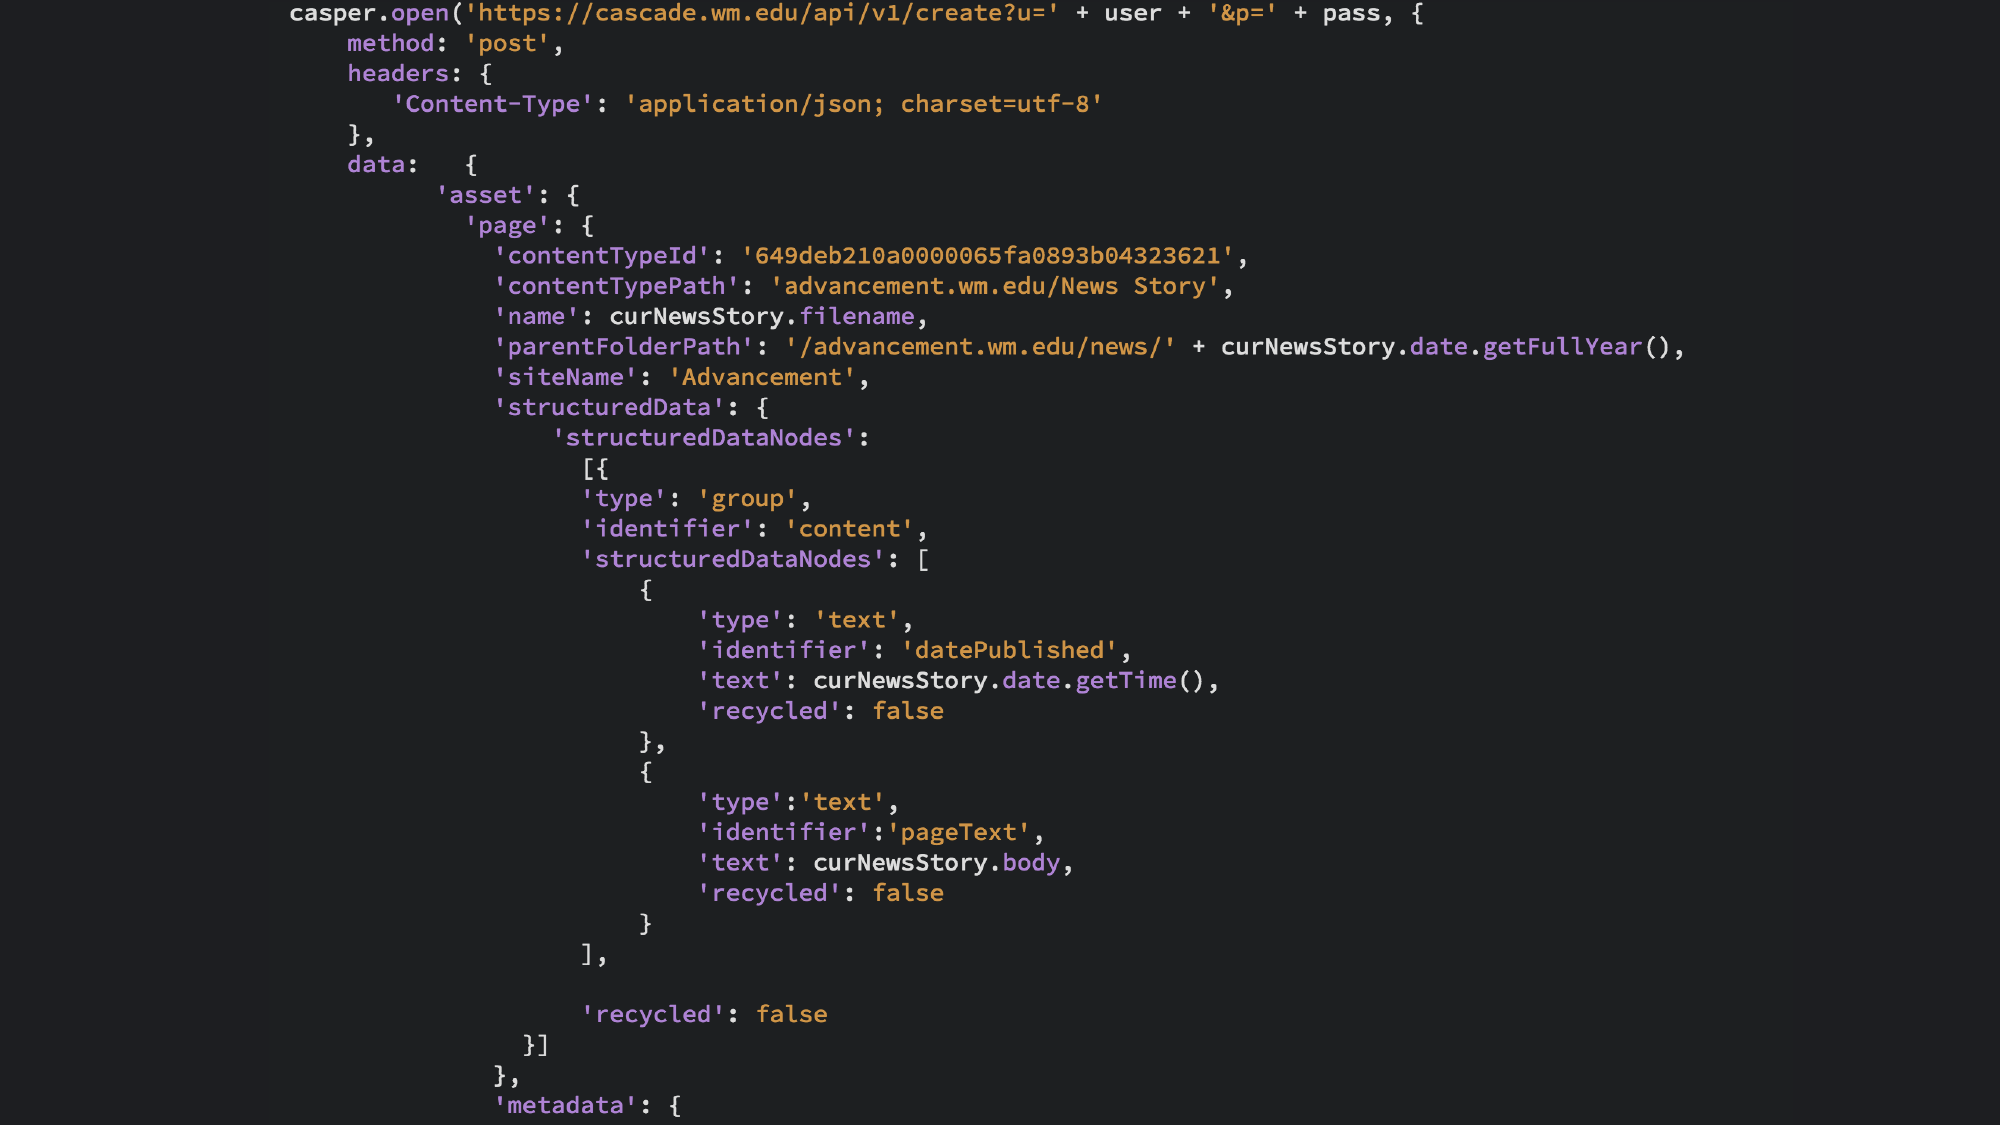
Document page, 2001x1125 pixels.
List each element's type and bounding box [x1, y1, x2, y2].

list [269, 2, 1793, 1125]
